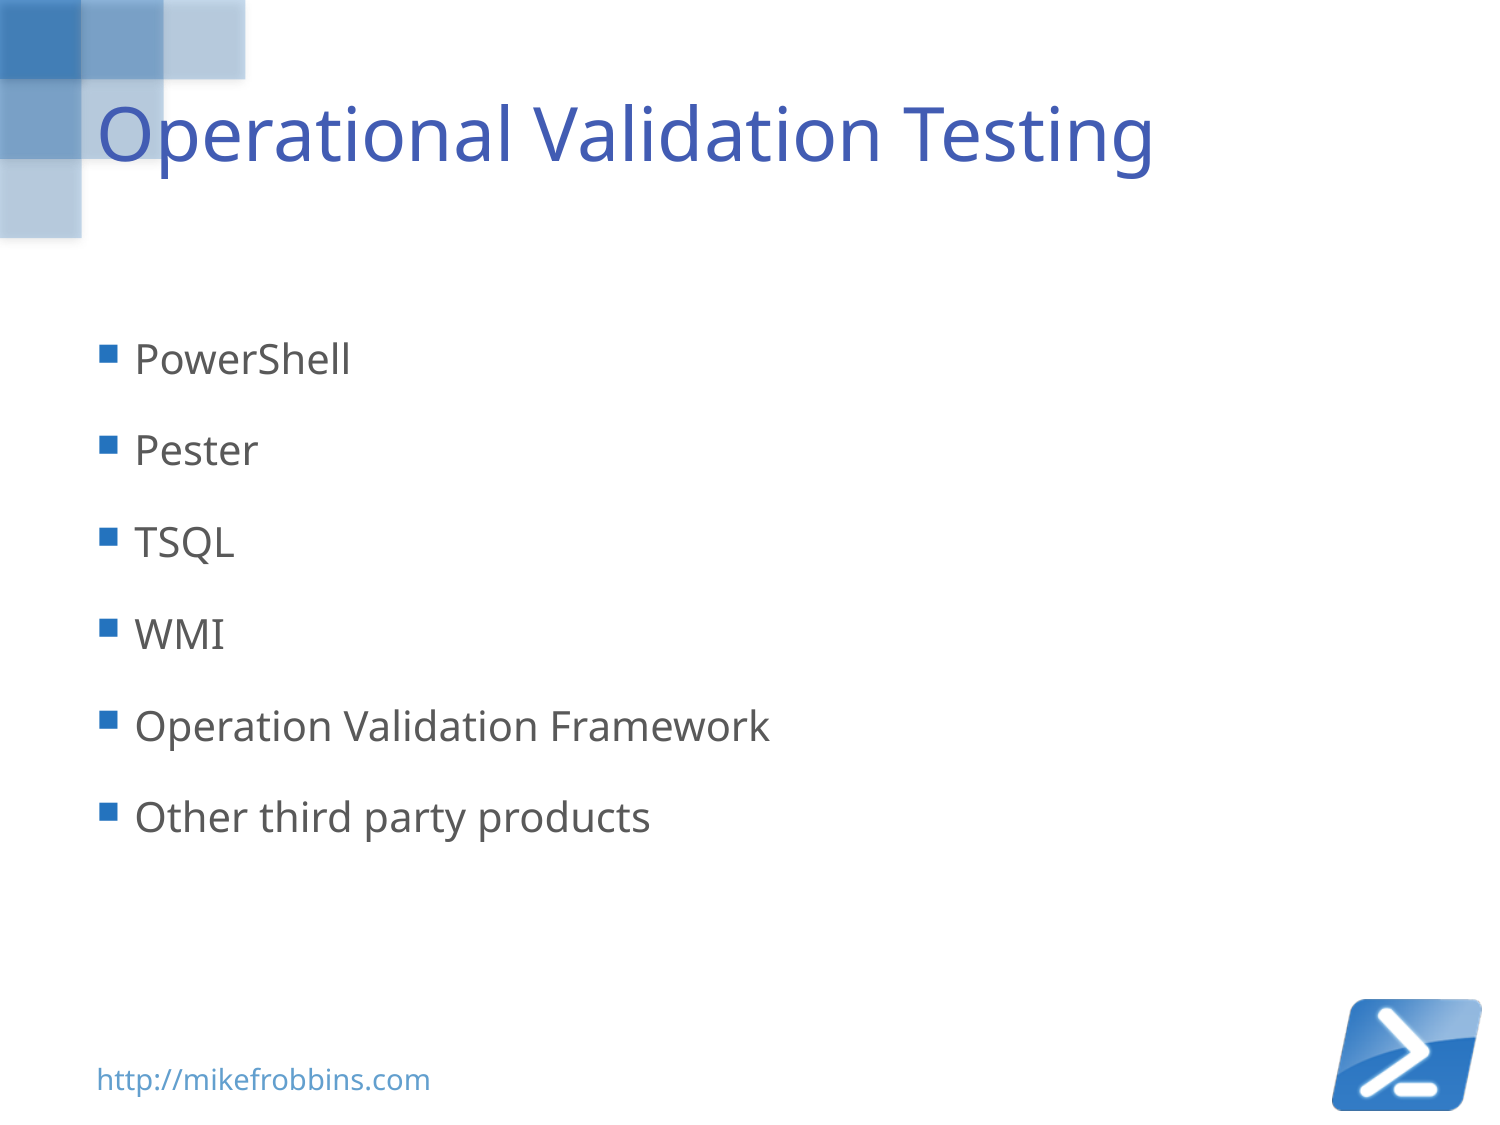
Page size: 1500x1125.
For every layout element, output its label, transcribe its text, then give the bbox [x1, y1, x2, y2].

title Operational Validation Testing [81, 79, 1322, 263]
picture [1332, 999, 1482, 1111]
list PowerShell Pester TSQL WMI Operation Validation Framework Other third party products [81, 324, 1322, 1005]
